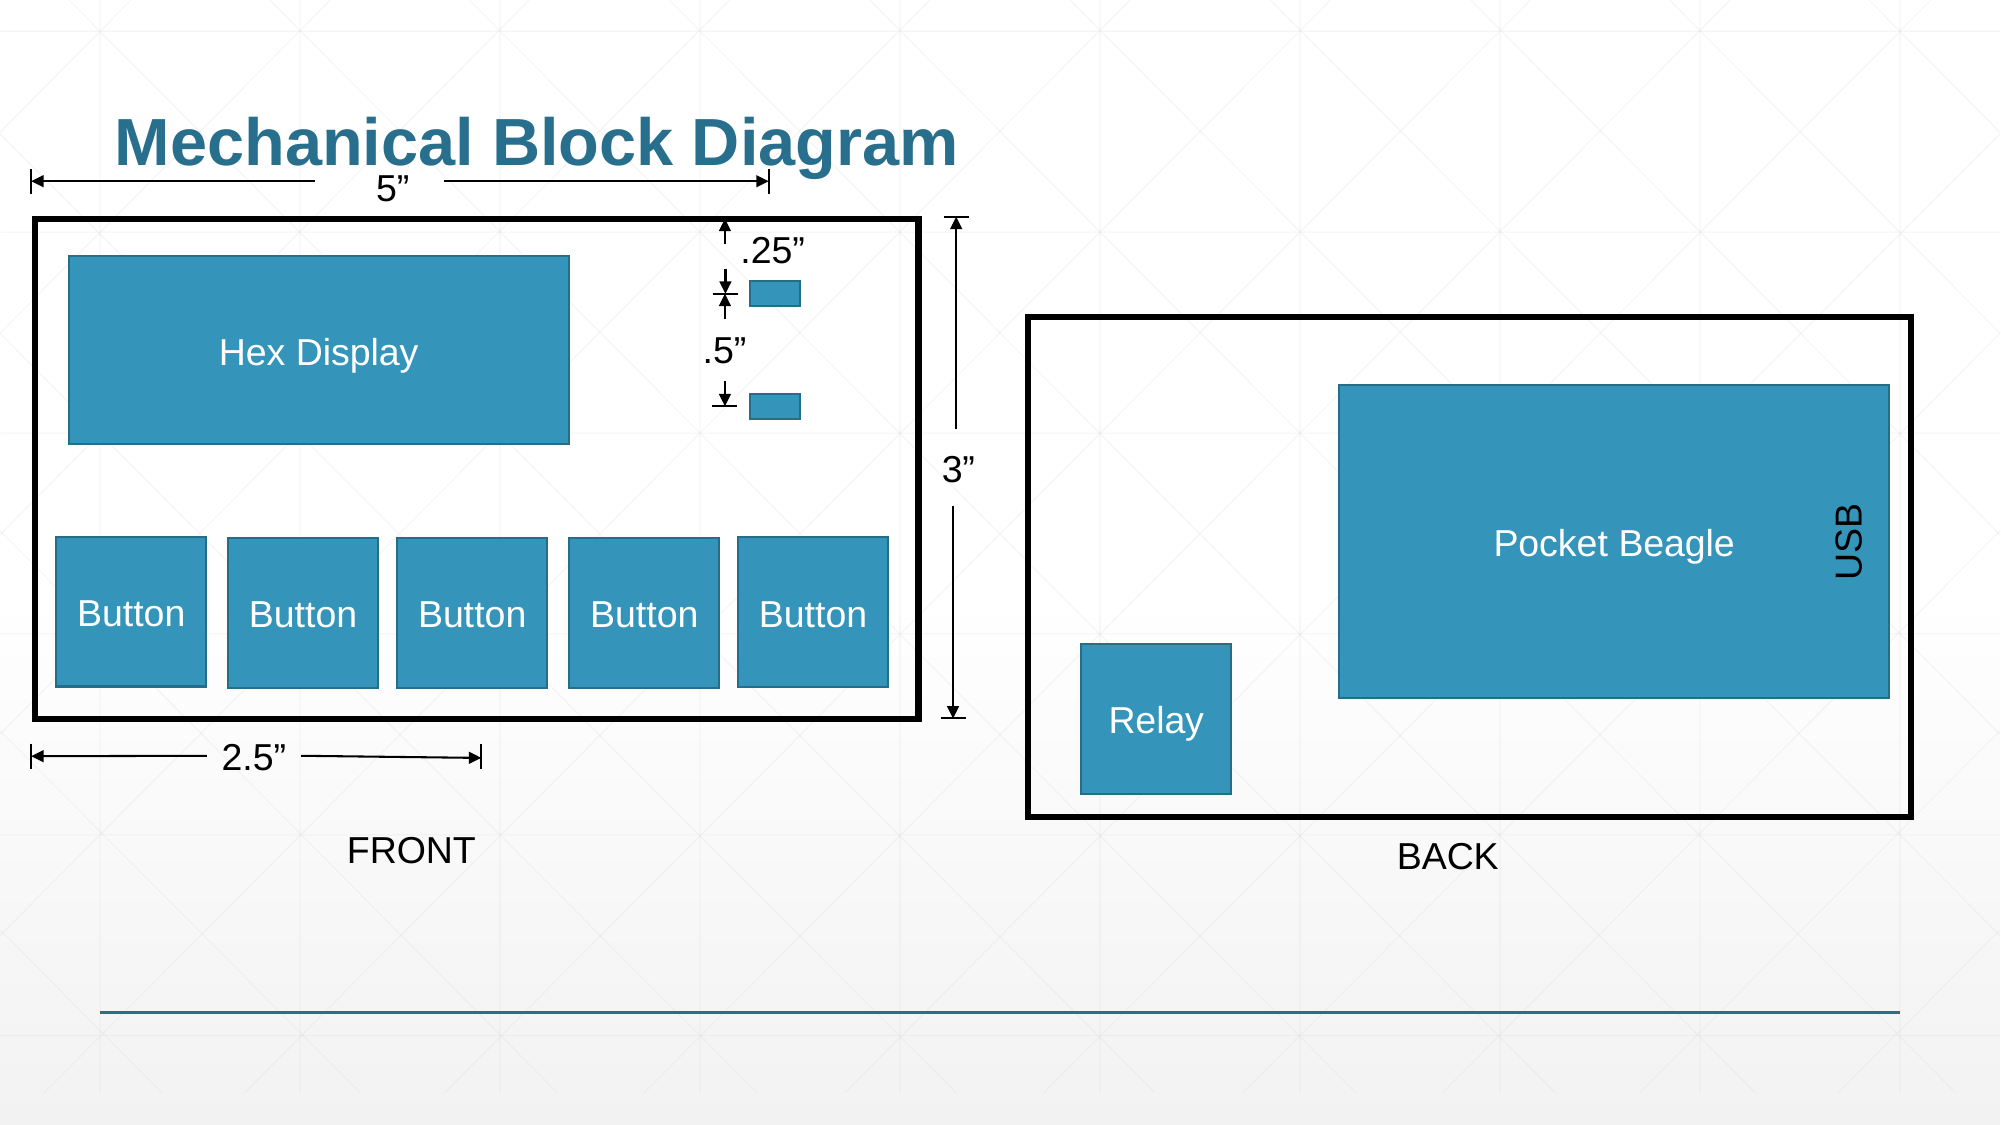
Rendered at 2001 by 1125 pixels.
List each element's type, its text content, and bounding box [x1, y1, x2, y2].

text_box Button [737, 536, 889, 688]
text_box FRONT [332, 818, 492, 879]
text_box .25” [725, 218, 820, 279]
text_box [1027, 316, 1912, 818]
text_box BACK [1382, 824, 1514, 885]
text_box [34, 218, 919, 720]
text_box Button [55, 536, 207, 688]
text_box 2.5” [206, 725, 302, 786]
text_box Hex Display [68, 255, 570, 445]
text_box Button [227, 537, 379, 689]
text_box .5” [687, 318, 762, 379]
text_box [749, 393, 801, 420]
text_box [749, 280, 801, 307]
text_box Button [396, 537, 548, 689]
text_box 5” [361, 156, 425, 216]
text_box 3” [927, 437, 991, 498]
text_box Button [568, 537, 720, 689]
title Mechanical Block Diagram [99, 37, 1900, 188]
